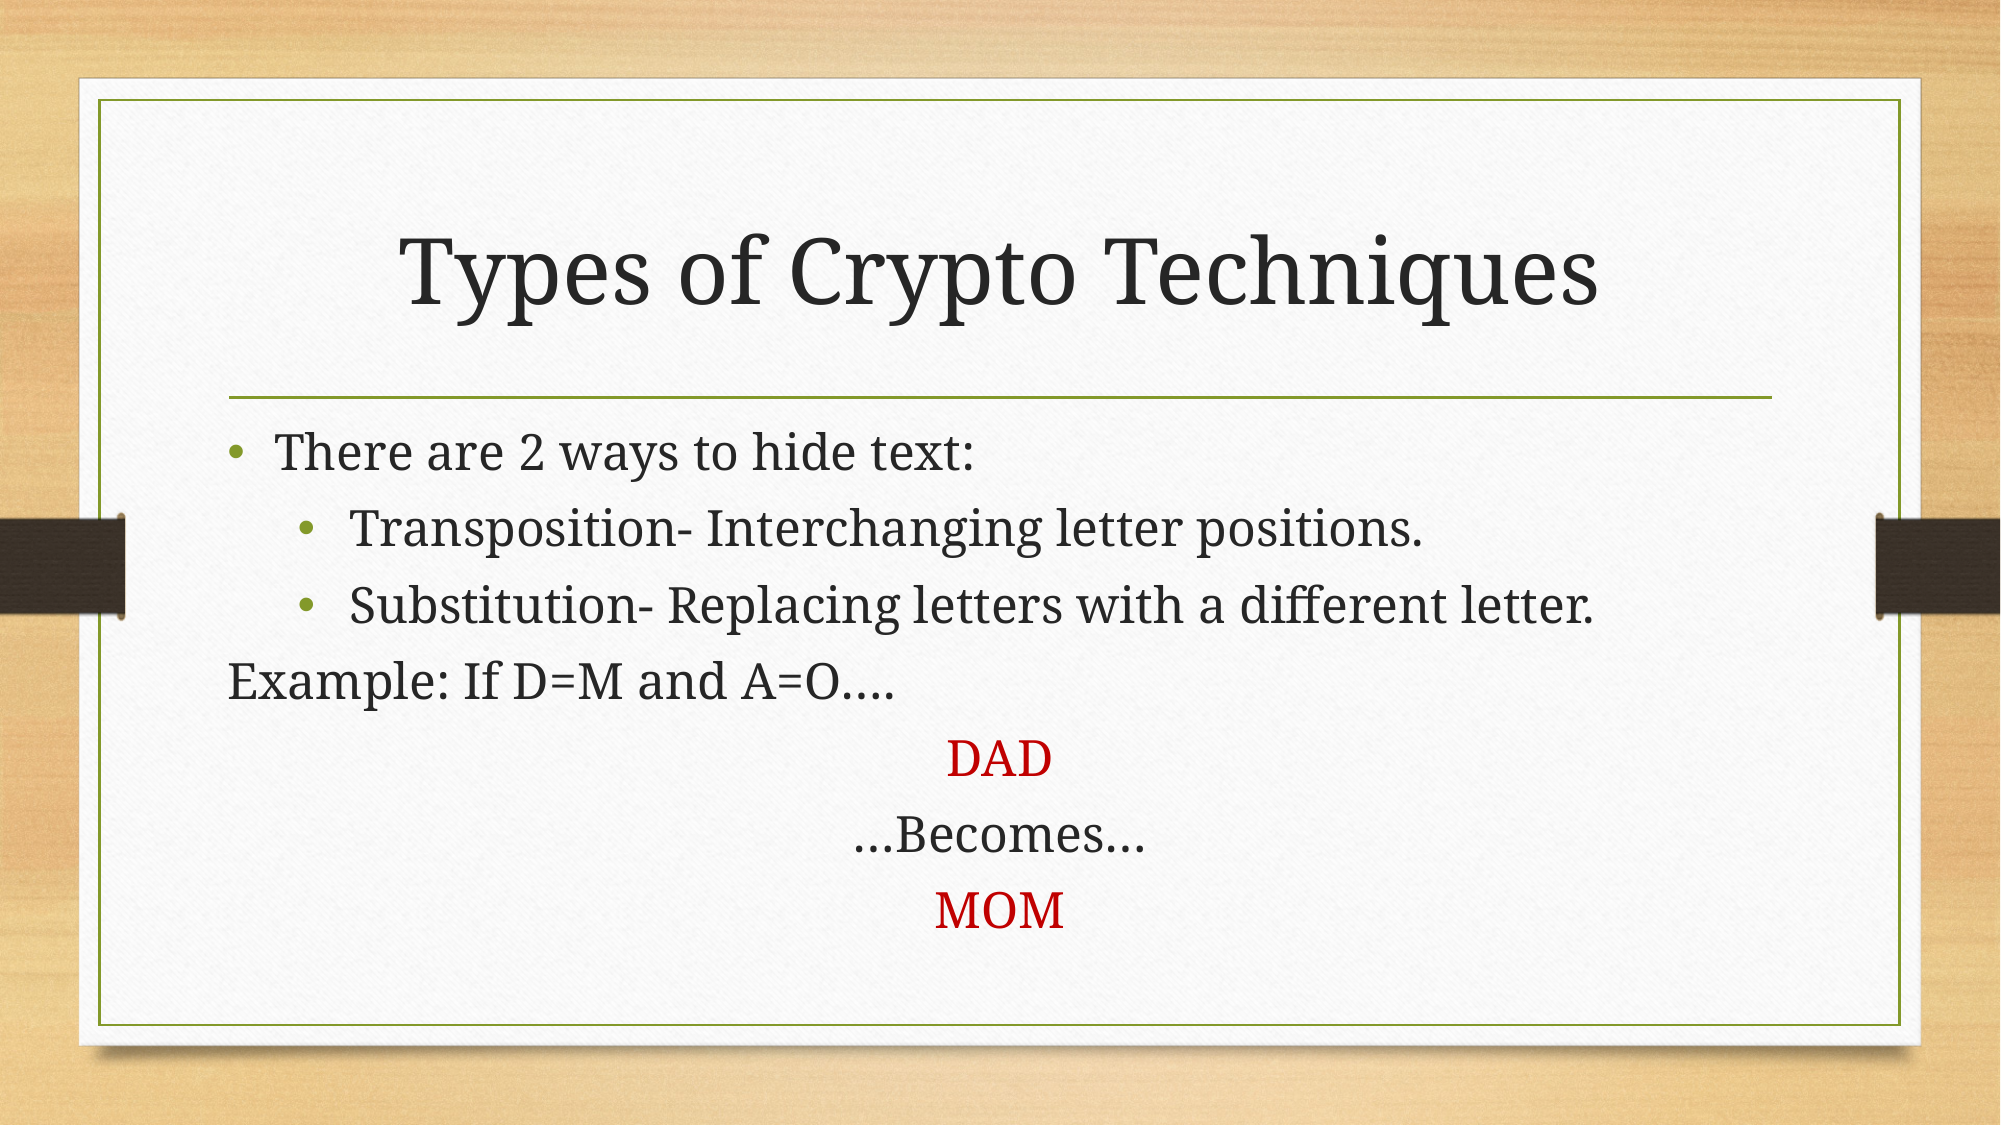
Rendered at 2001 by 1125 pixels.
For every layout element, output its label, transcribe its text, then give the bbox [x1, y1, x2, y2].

picture [0, 0, 2001, 1125]
title Types of Crypto Techniques [212, 161, 1788, 375]
list There are 2 ways to hide text: Transposition- Interchanging letter positions. Substitution- Replacing letters with a different letter. Example: If D=M and A=O…. DAD …Becomes… MOM [212, 419, 1788, 964]
